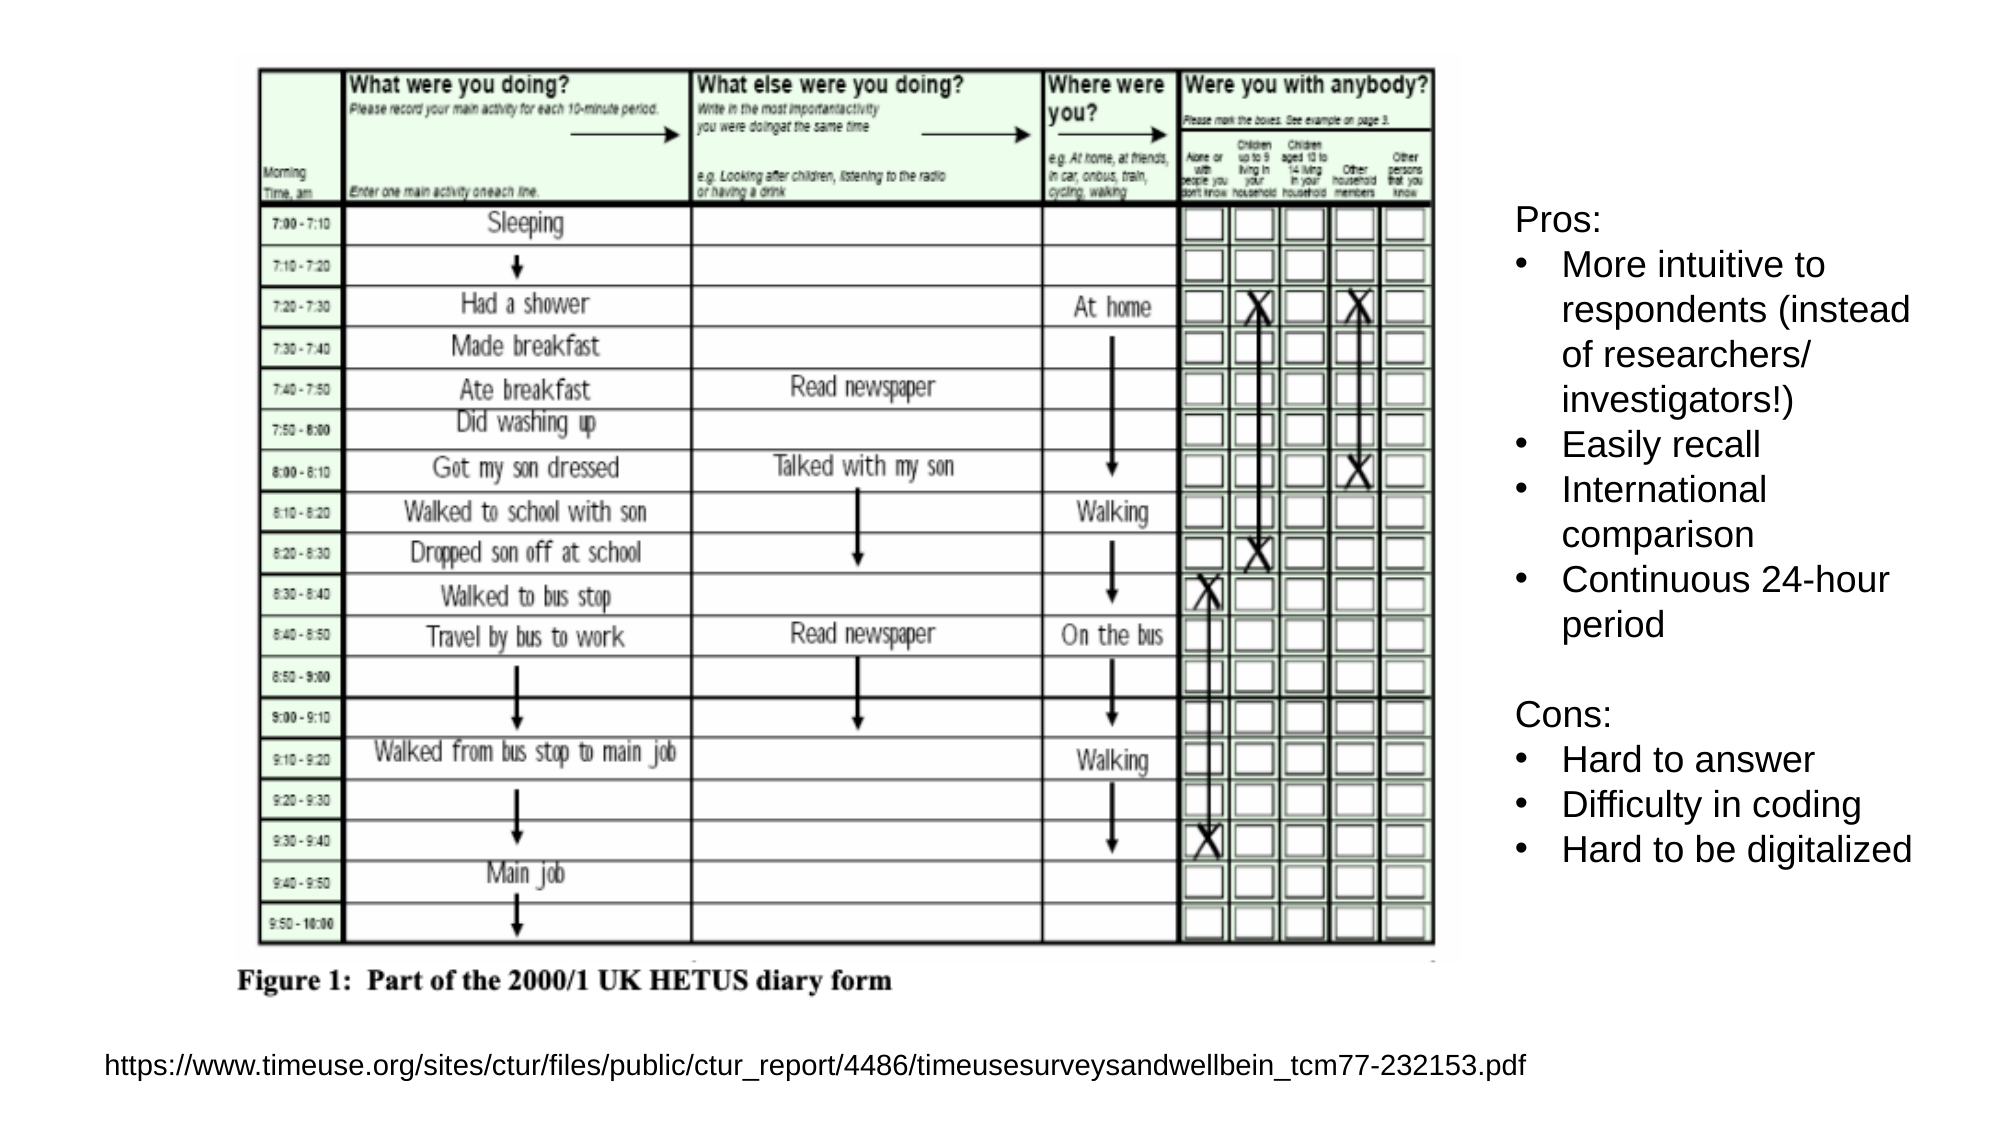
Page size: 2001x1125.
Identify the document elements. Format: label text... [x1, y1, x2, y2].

text_box https://www.timeuse.org/sites/ctur/files/public/ctur_report/4486/timeusesurveysandwellbein_tcm77-232153.pdf [89, 1039, 1544, 1090]
text_box Pros: More intuitive to respondents (instead of researchers/ investigators!) Easily recall International comparison Continuous 24-hour period Cons: Hard to answer Difficulty in coding Hard to be digitalized [1505, 187, 1930, 878]
picture [224, 53, 1501, 1040]
